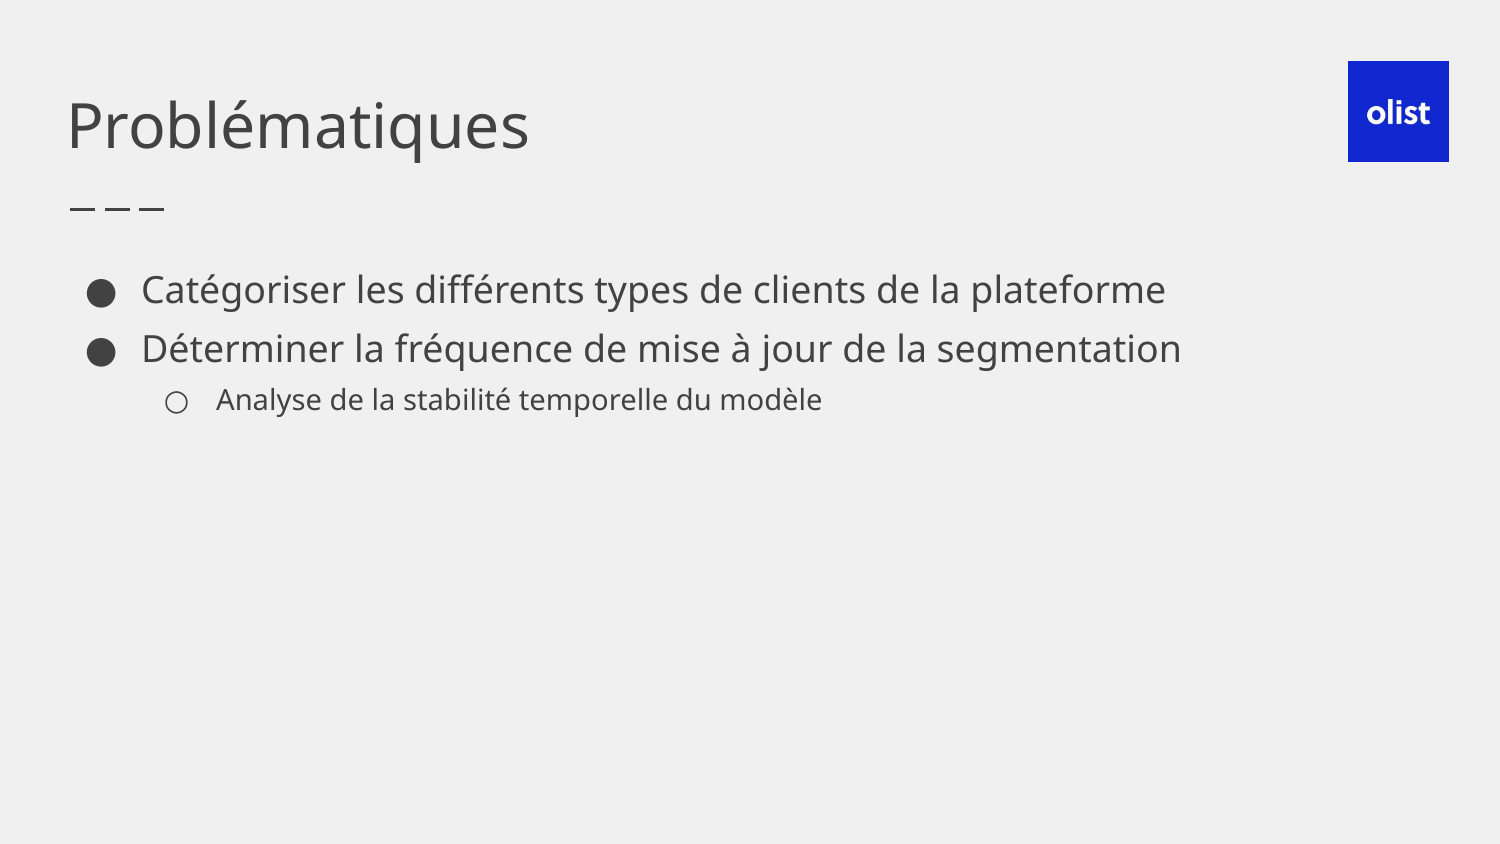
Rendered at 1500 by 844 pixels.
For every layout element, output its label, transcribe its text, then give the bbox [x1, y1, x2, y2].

title Problématiques [51, 61, 1449, 182]
list Catégoriser les différents types de clients de la plateforme Déterminer la fréquence de mise à jour de la segmentation Analyse de la stabilité temporelle du modèle [51, 240, 1449, 750]
